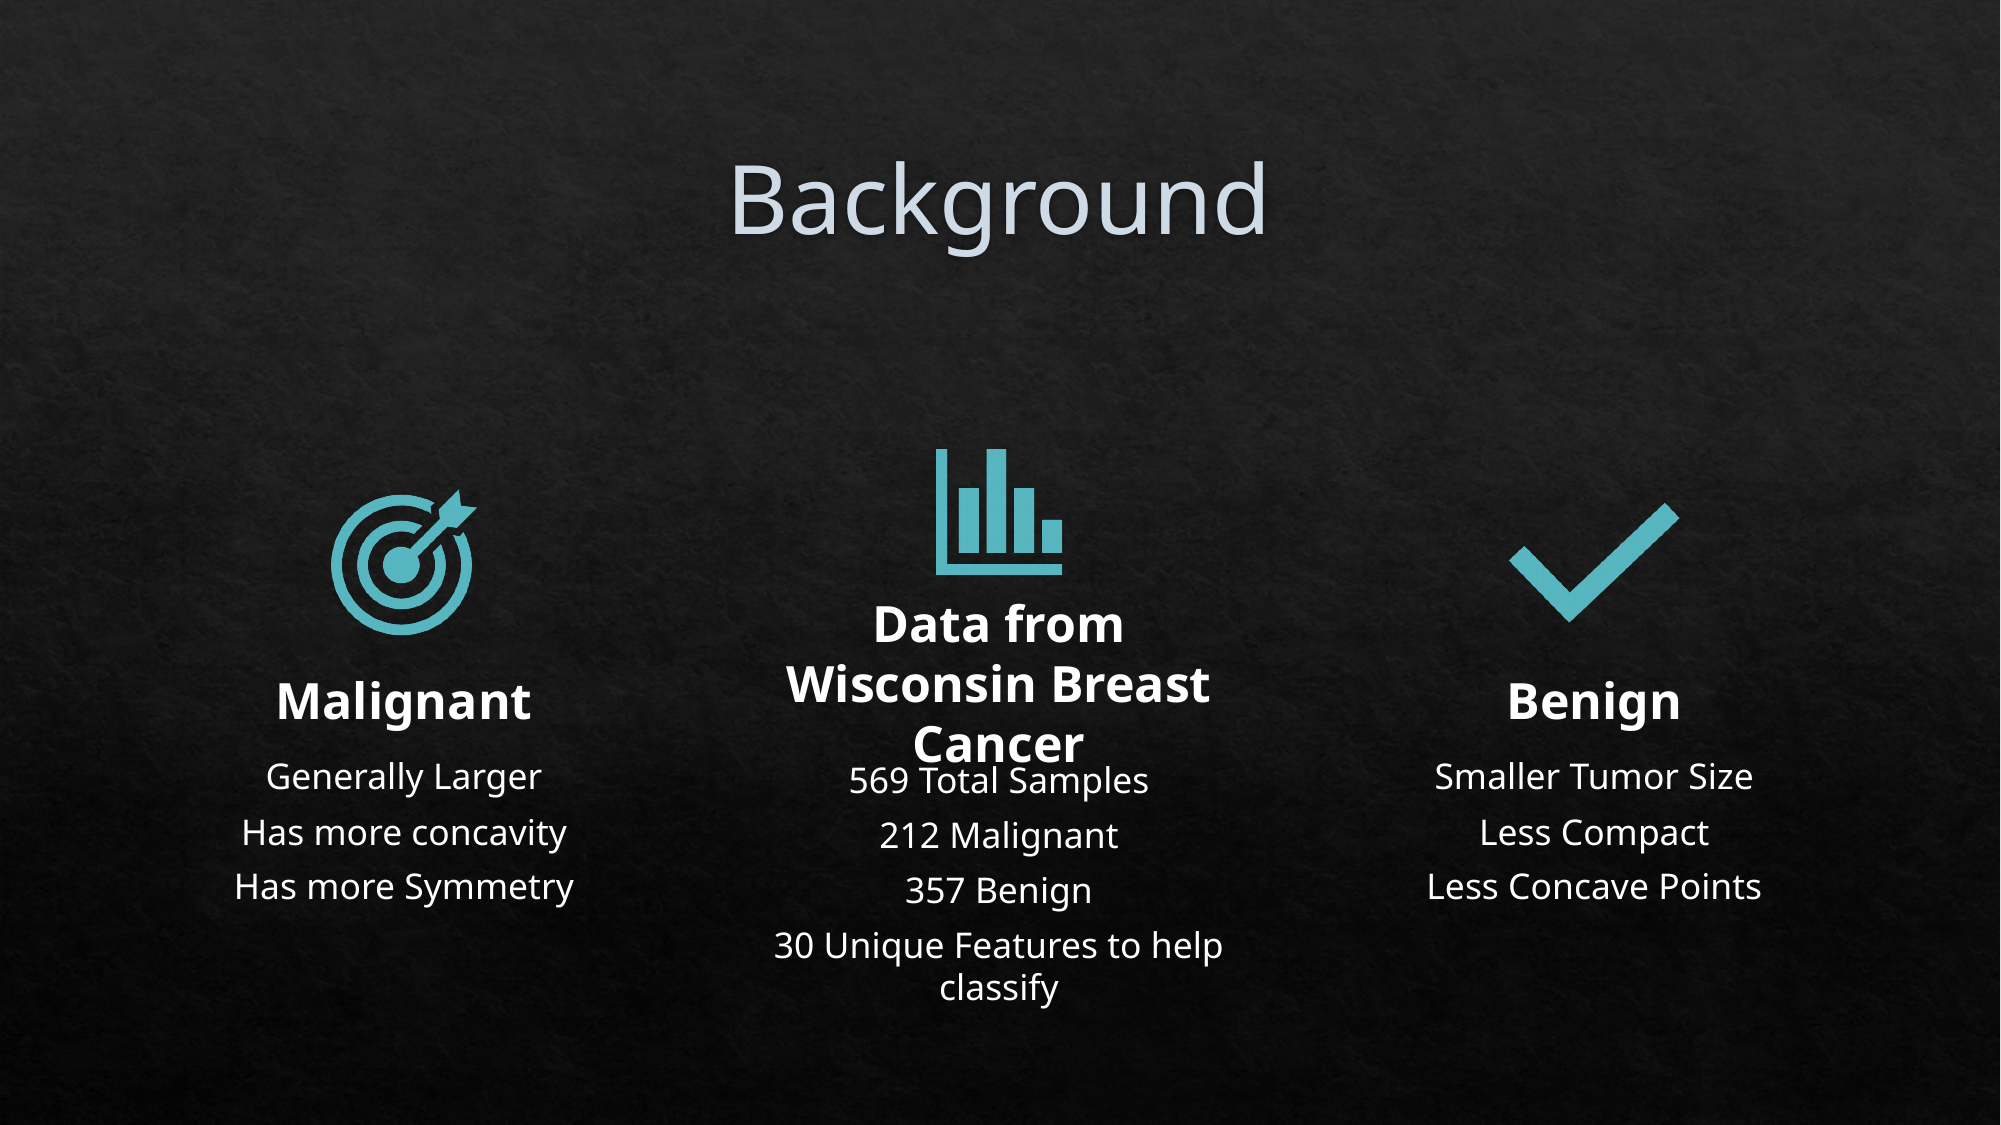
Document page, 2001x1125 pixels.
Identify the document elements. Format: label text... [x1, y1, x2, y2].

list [149, 340, 1849, 1049]
title Background [149, 99, 1849, 307]
